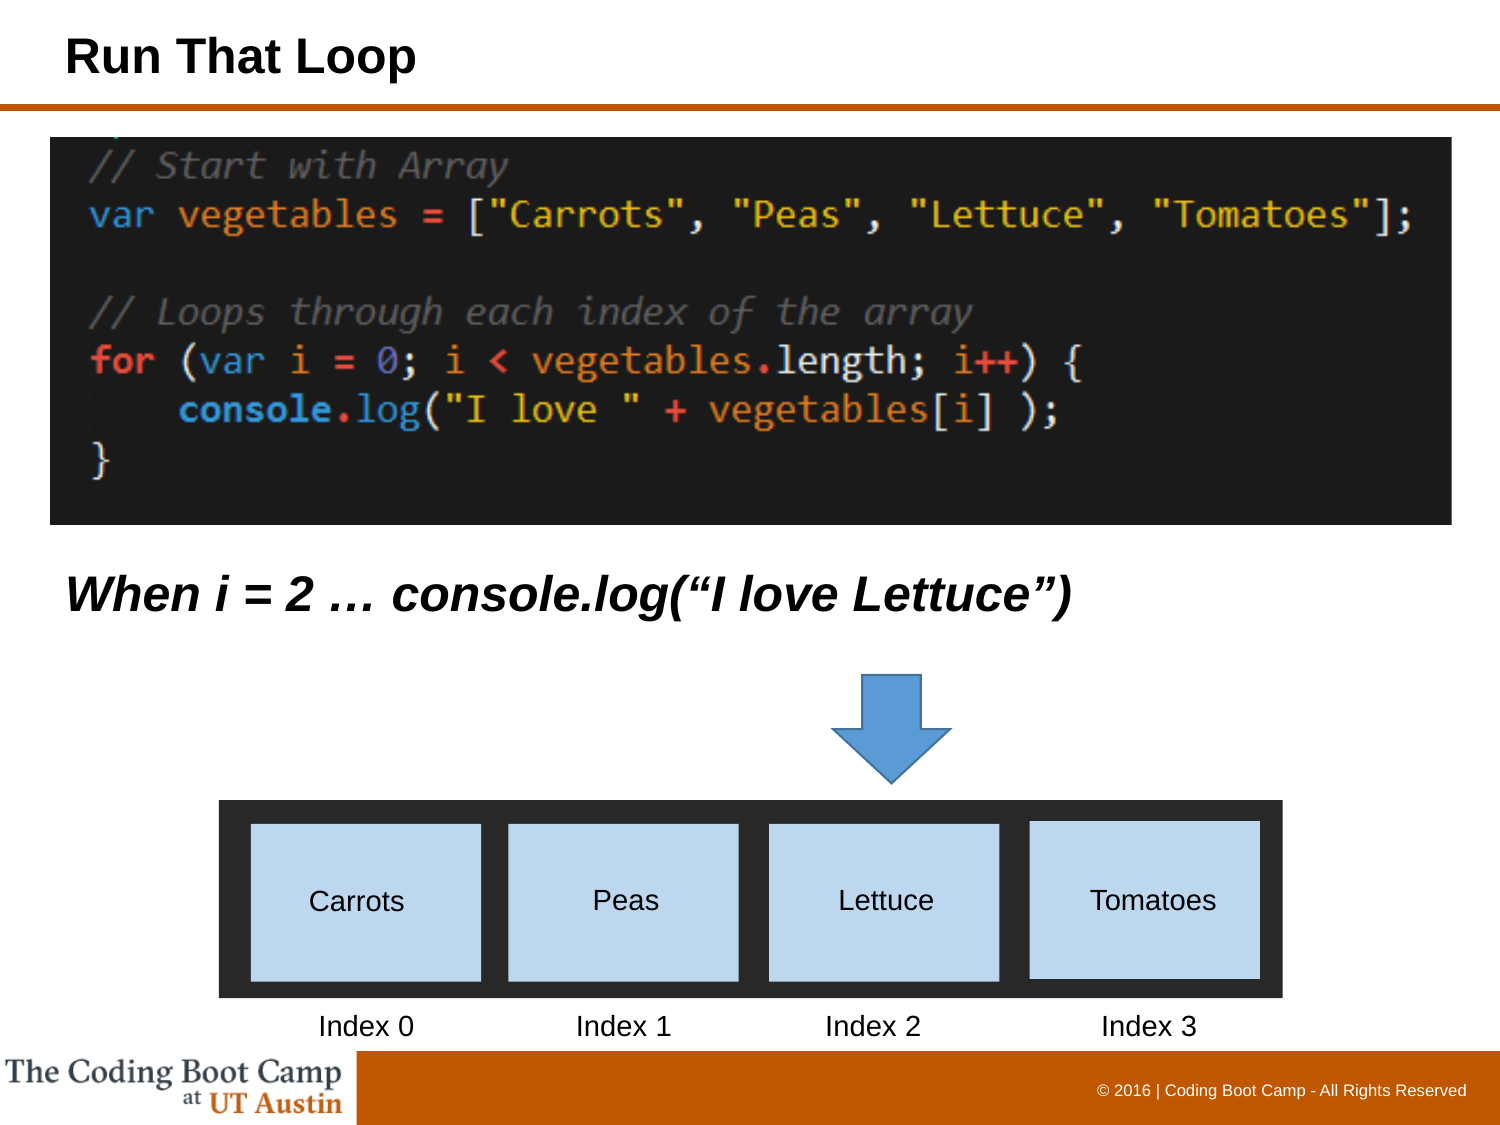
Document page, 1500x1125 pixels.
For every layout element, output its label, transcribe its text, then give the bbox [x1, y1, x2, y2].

text_box When i = 2 … console.log(“I love Lettuce”) [49, 548, 1113, 635]
picture [49, 137, 1452, 525]
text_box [218, 799, 1283, 1050]
picture [0, 1050, 357, 1125]
text_box Run That Loop [49, 16, 1188, 91]
text_box [830, 673, 953, 785]
